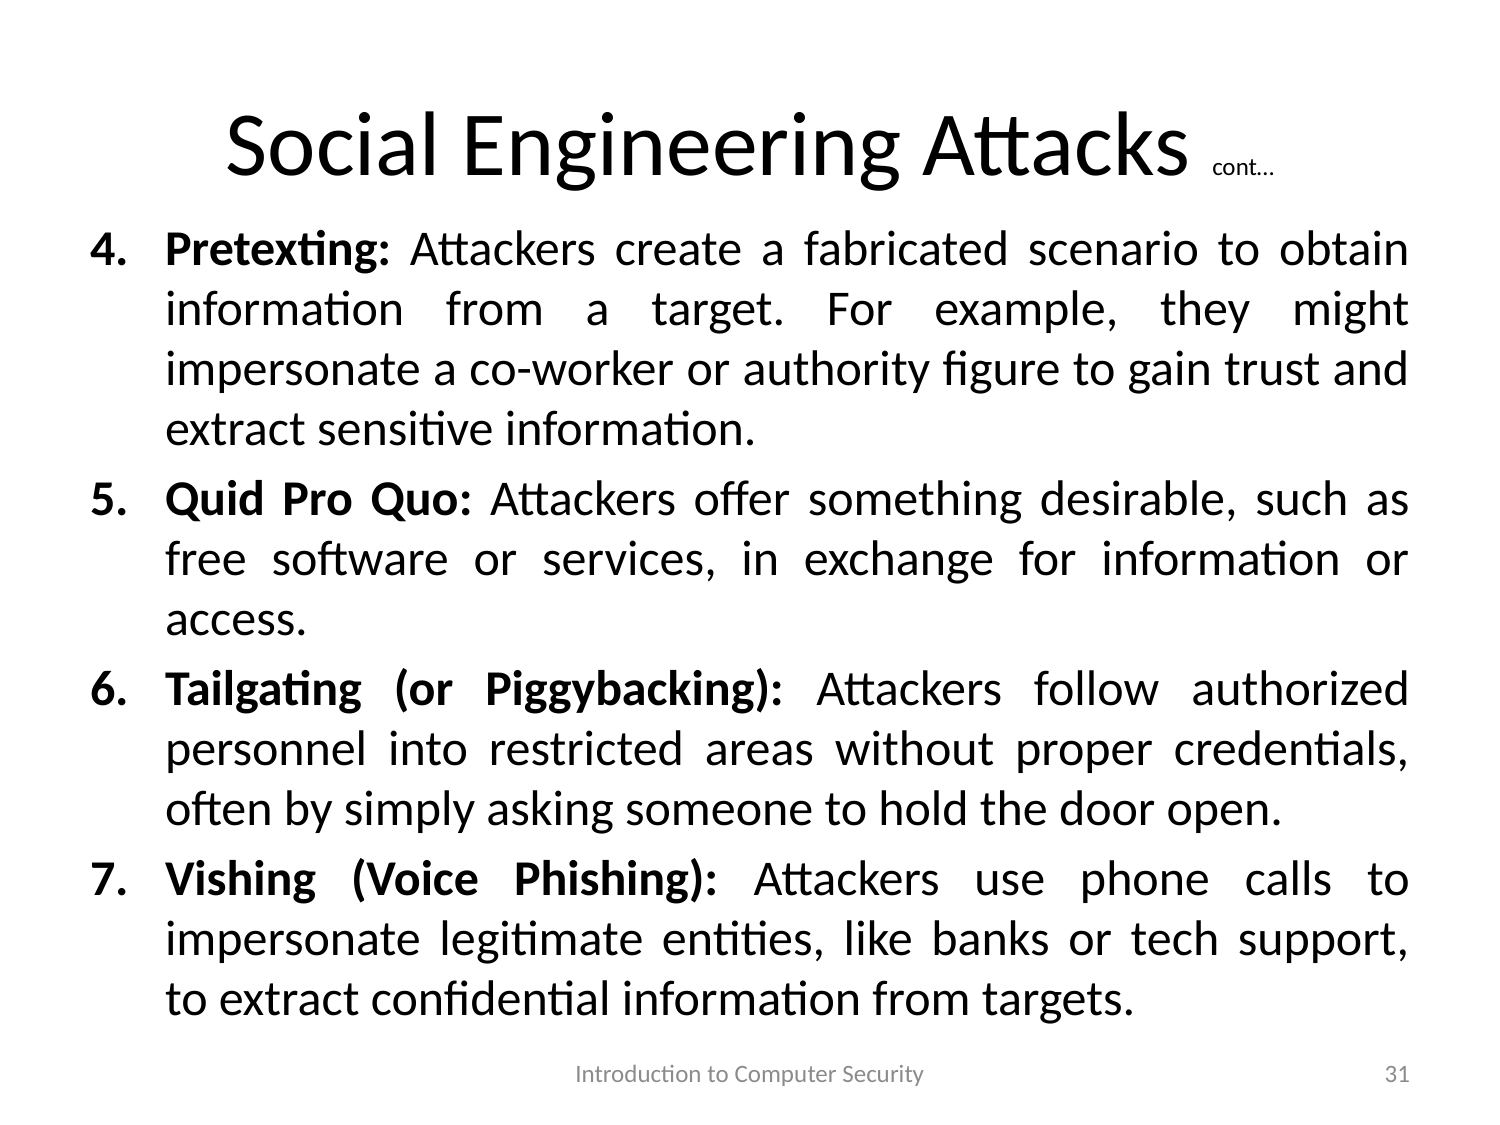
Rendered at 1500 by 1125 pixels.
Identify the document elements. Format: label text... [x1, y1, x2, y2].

footer Introduction to Computer Security [512, 1042, 988, 1103]
title Social Engineering Attacks cont… [75, 45, 1425, 208]
slide_number 31 [1074, 1042, 1425, 1103]
list Pretexting: Attackers create a fabricated scenario to obtain information from a target. For example, they might impersonate a co-worker or authority figure to gain trust and extract sensitive information. Quid Pro Quo: Attackers offer something desirable, such as free software or services, in exchange for information or access. Tailgating (or Piggybacking): Attackers follow authorized personnel into restricted areas without proper credentials, often by simply asking someone to hold the door open. Vishing (Voice Phishing): Attackers use phone calls to impersonate legitimate entities, like banks or tech support, to extract confidential information from targets. [75, 208, 1425, 951]
